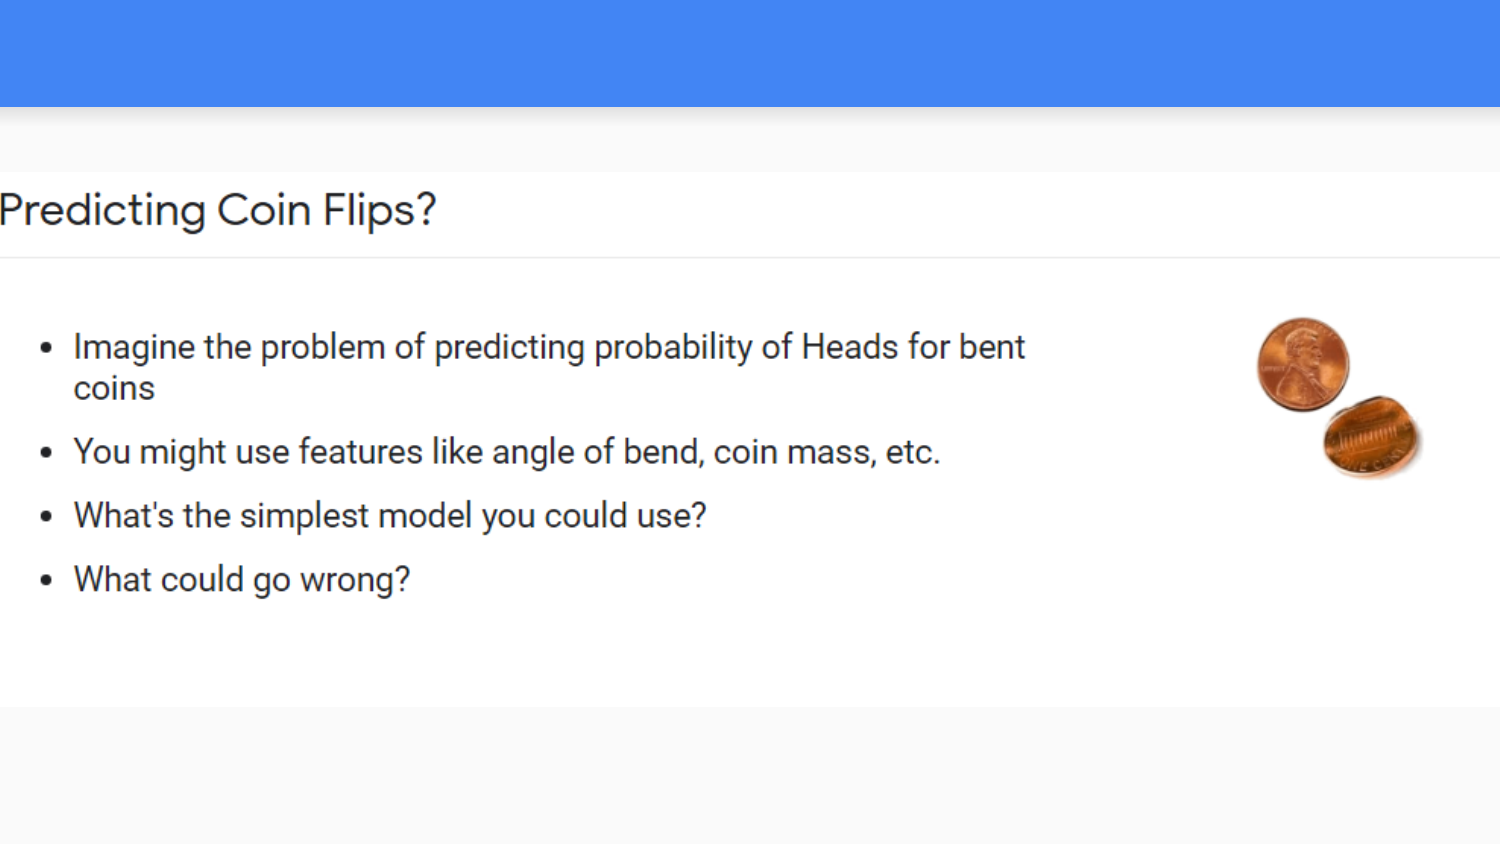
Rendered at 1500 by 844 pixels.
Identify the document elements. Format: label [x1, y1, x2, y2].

picture [0, 171, 1500, 707]
